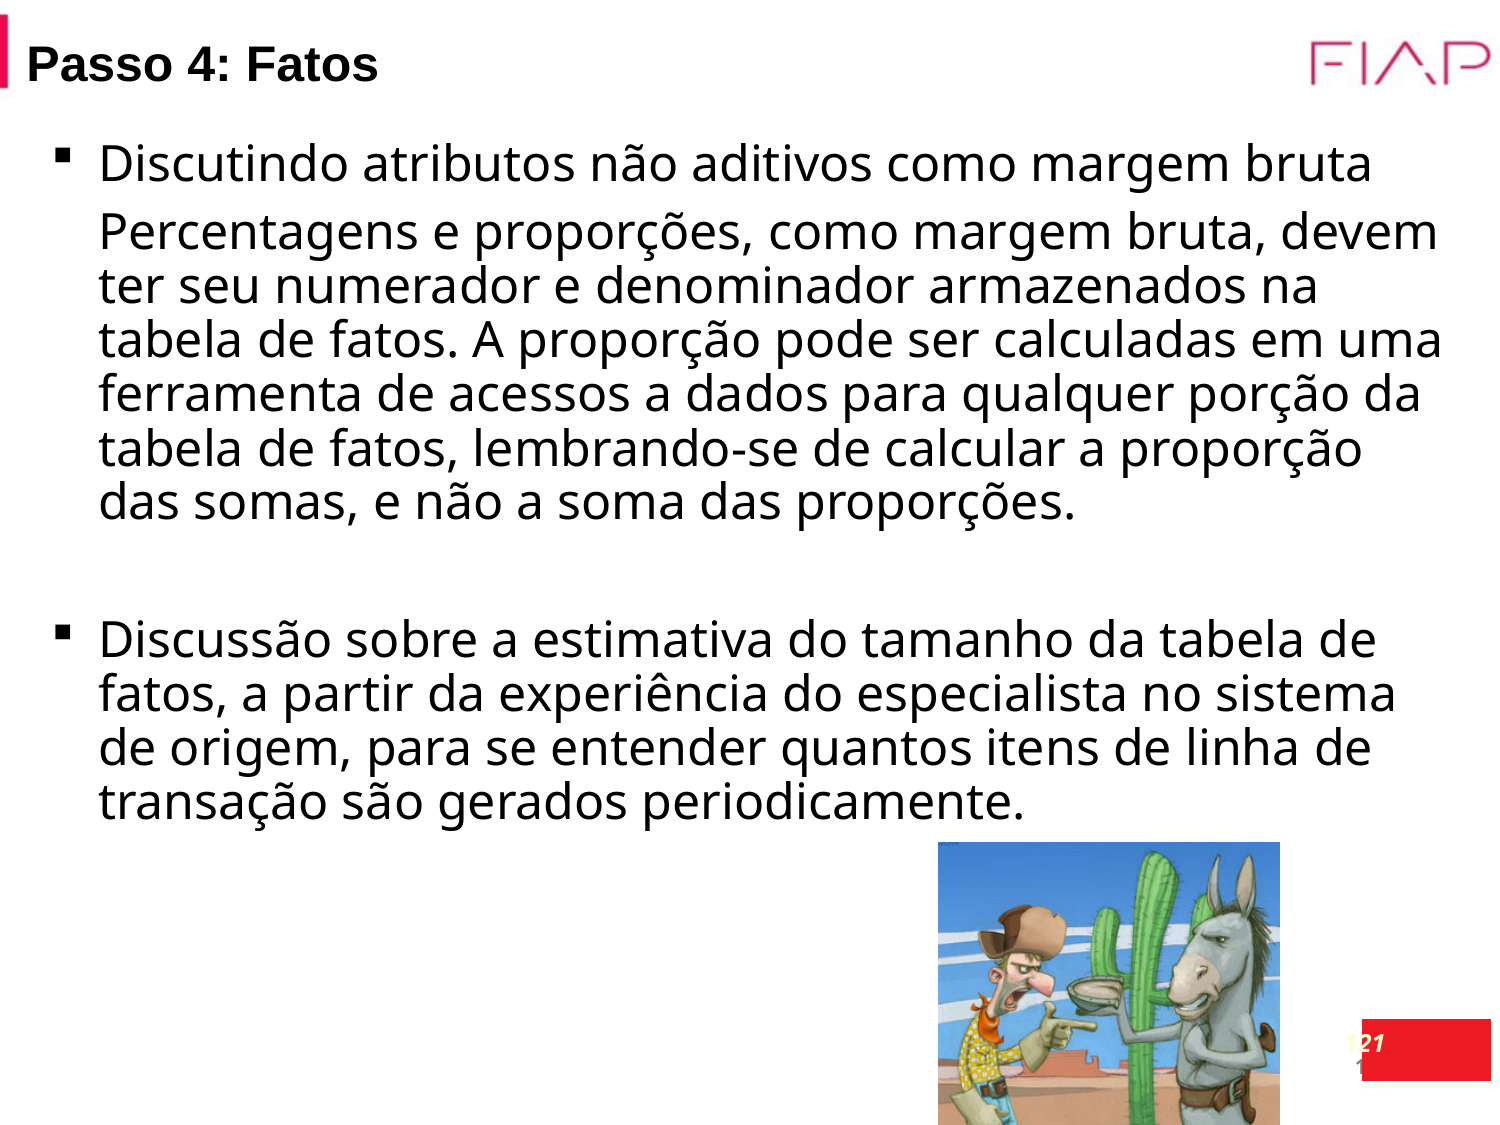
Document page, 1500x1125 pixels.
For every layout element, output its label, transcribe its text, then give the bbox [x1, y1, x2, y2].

picture [938, 841, 1280, 1125]
title Passo 4: Fatos [11, 30, 1362, 108]
list Discutindo atributos não aditivos como margem bruta Percentagens e proporções, como margem bruta, devem ter seu numerador e denominador armazenados na tabela de fatos. A proporção pode ser calculadas em uma ferramenta de acessos a dados para qualquer porção da tabela de fatos, lembrando-se de calcular a proporção das somas, e não a soma das proporções. Discussão sobre a estimativa do tamanho da tabela de fatos, a partir da experiência do especialista no sistema de origem, para se entender quantos itens de linha de transação são gerados periodicamente. [36, 130, 1462, 873]
picture [0, 0, 1500, 133]
picture [1362, 1019, 1491, 1081]
